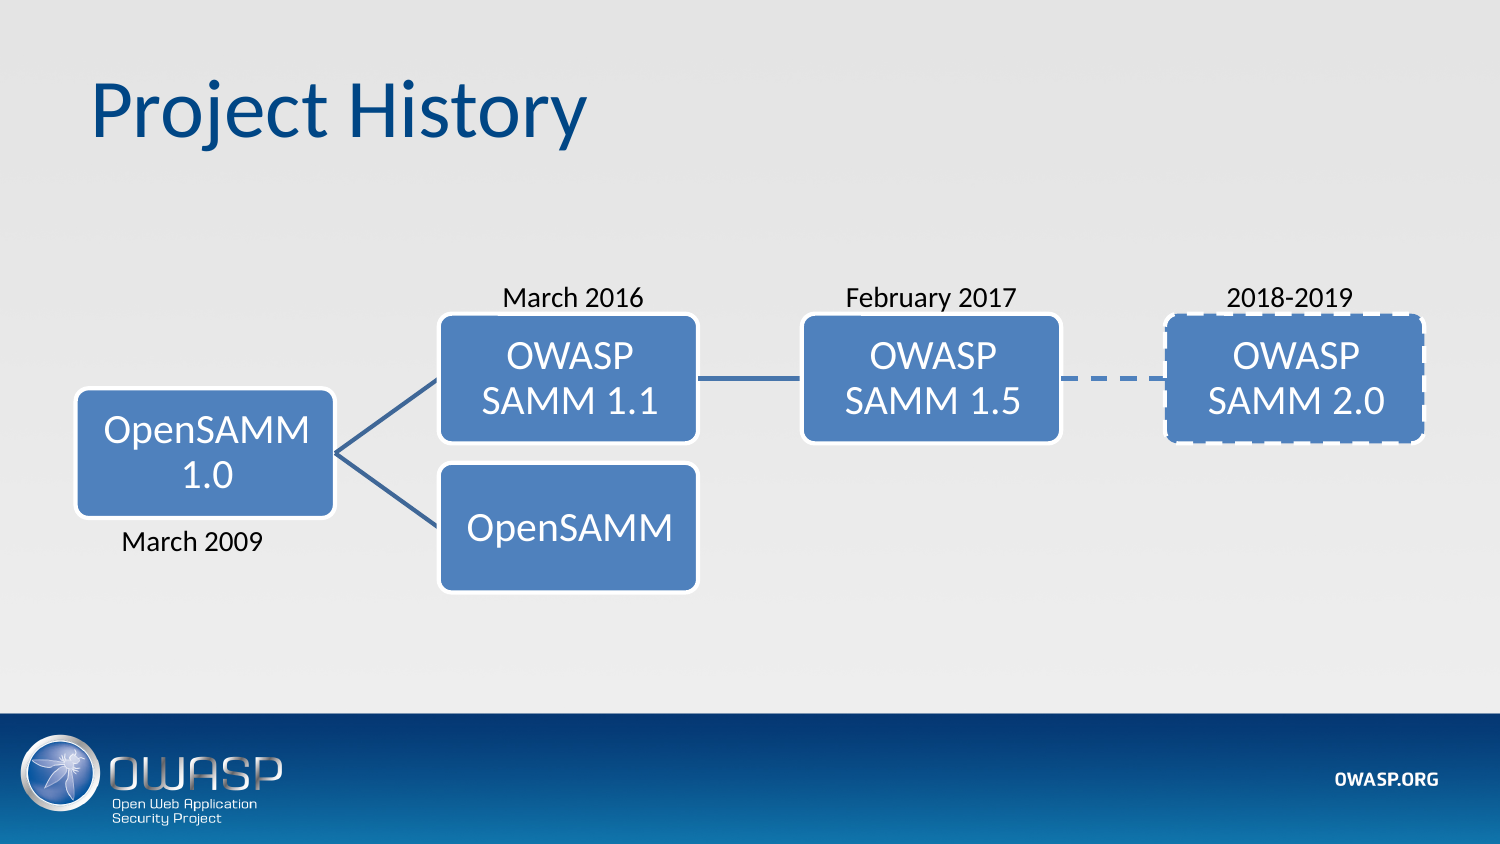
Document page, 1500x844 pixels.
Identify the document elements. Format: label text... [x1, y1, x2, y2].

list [74, 198, 1426, 708]
title Project History [75, 33, 1425, 175]
picture [0, 0, 1500, 844]
